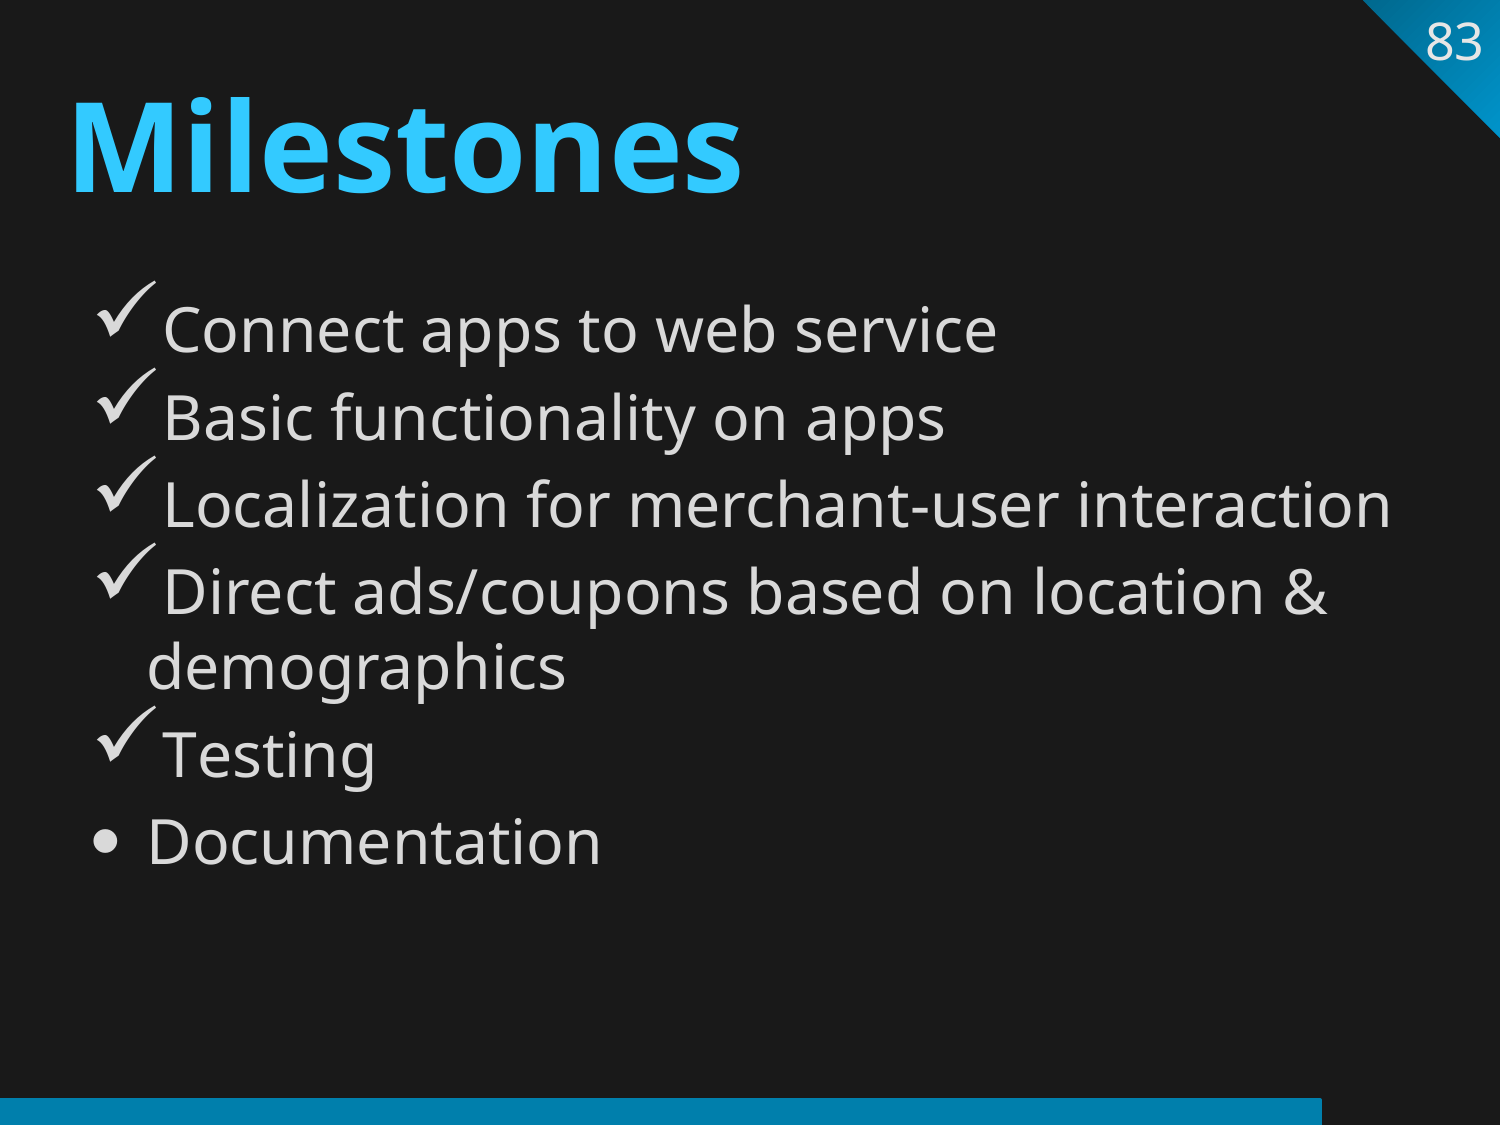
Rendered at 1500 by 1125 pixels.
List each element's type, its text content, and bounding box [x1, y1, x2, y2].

list Connect apps to web service Basic functionality on apps Localization for merchant-user interaction Direct ads/coupons based on location & demographics Testing Documentation [75, 275, 1463, 1078]
slide_number 83 [1149, 12, 1500, 75]
text_box [0, 1098, 1322, 1125]
title Milestones [12, 45, 1425, 233]
